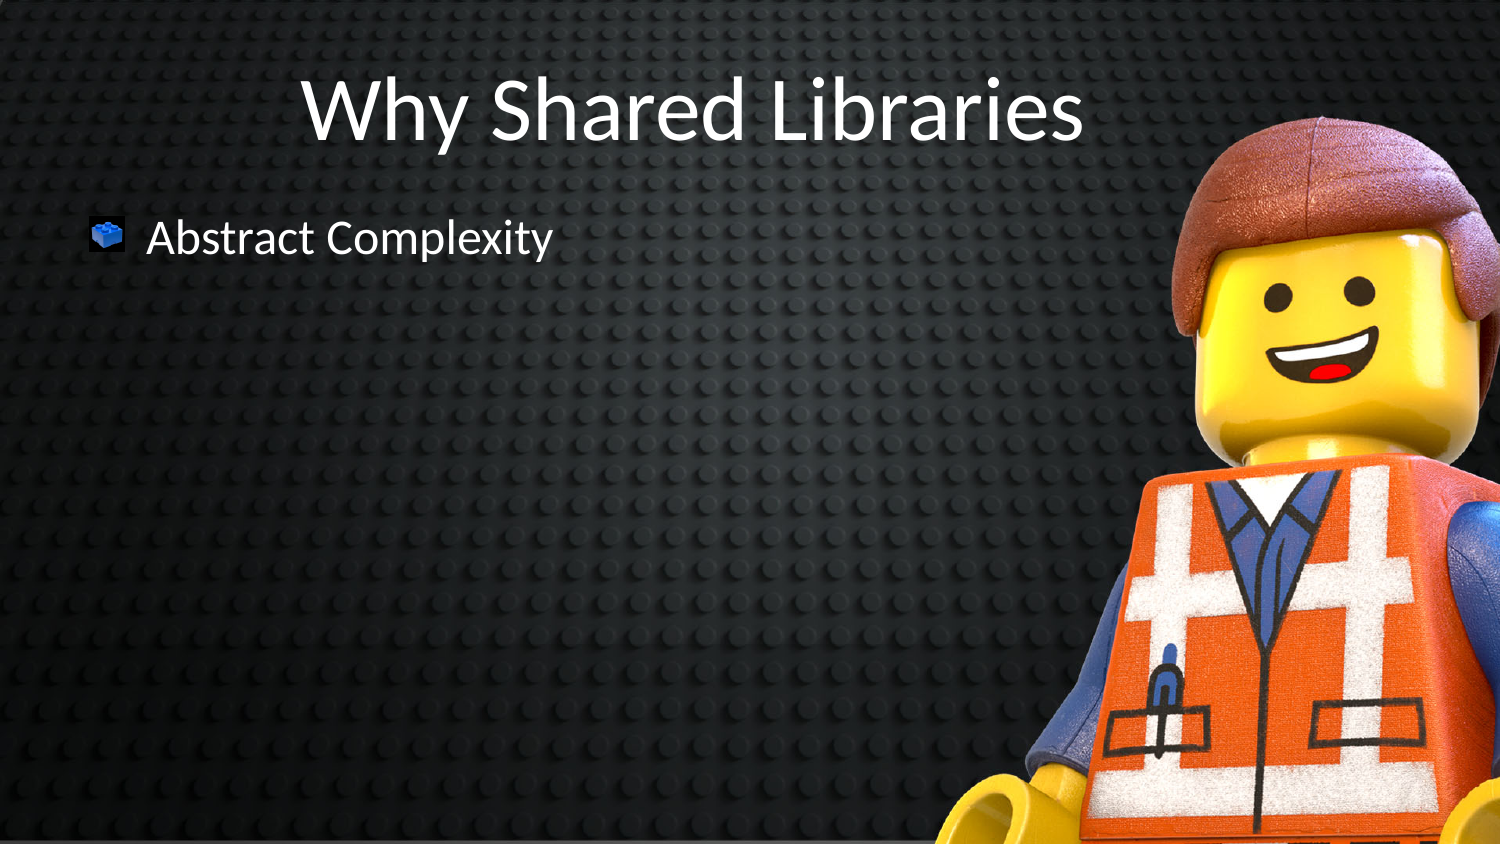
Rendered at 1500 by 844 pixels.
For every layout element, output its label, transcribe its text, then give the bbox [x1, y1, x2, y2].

text_box Abstract Complexity [75, 196, 1425, 754]
text_box Why Shared Libraries [75, 33, 1425, 175]
picture [0, 0, 1500, 844]
